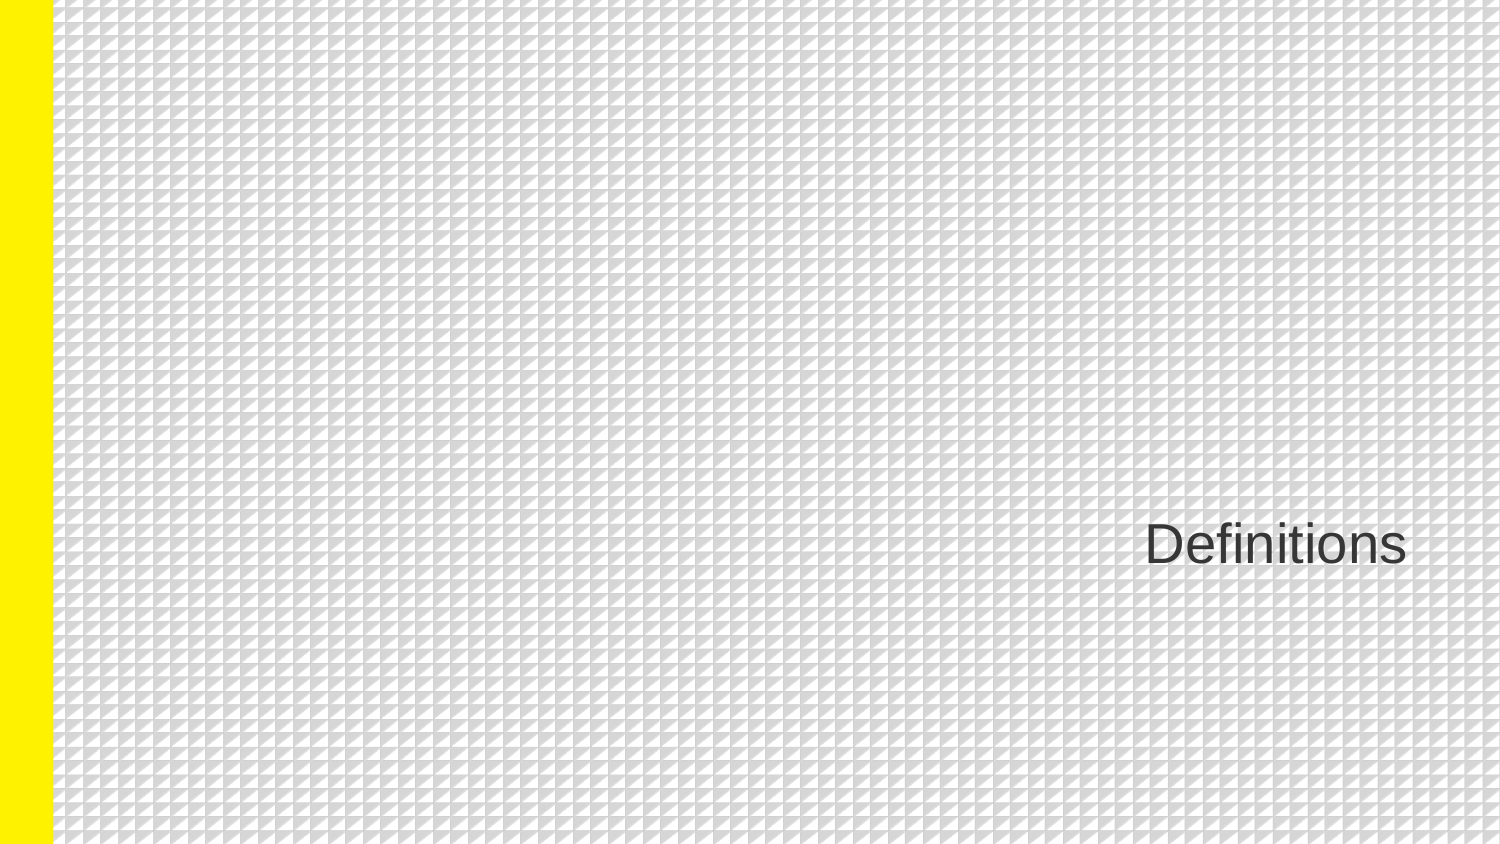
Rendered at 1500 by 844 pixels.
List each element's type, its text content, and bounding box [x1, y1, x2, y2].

picture [54, 0, 1500, 844]
title Definitions [147, 246, 1423, 591]
text_box [0, 0, 54, 844]
